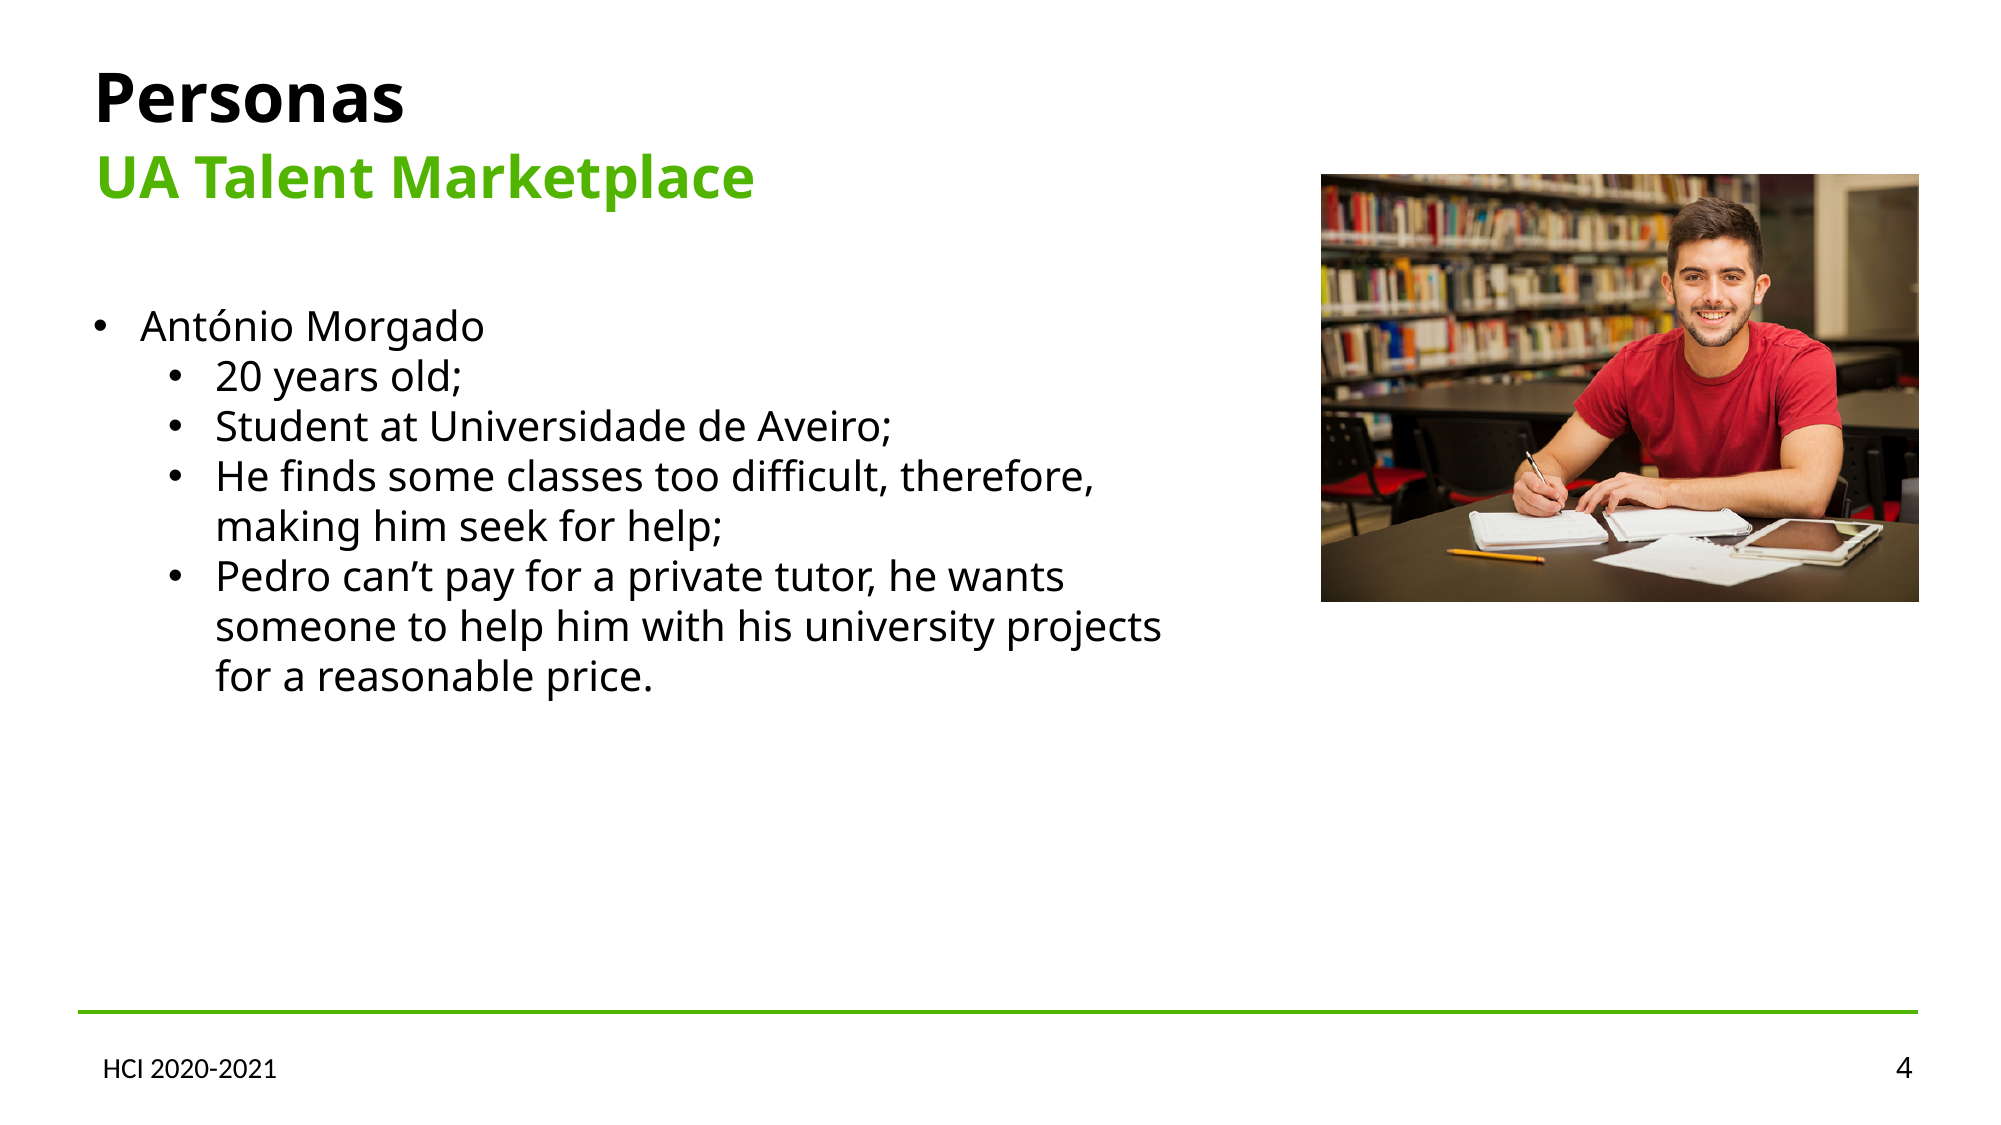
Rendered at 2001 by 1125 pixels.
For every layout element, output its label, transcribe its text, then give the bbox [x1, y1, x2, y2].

picture [1321, 174, 1919, 602]
text_box UA Talent Marketplace [95, 140, 1922, 281]
text_box HCI 2020-2021 [88, 1041, 631, 1093]
text_box António Morgado 20 years old; Student at Universidade de Aveiro; He finds some classes too difficult, therefore, making him seek for help; Pedro can’t pay for a private tutor, he wants someone to help him with his university projects for a reasonable price. [78, 292, 1213, 808]
text_box Personas [78, 54, 1922, 146]
text_box 4 [1807, 1041, 1928, 1093]
